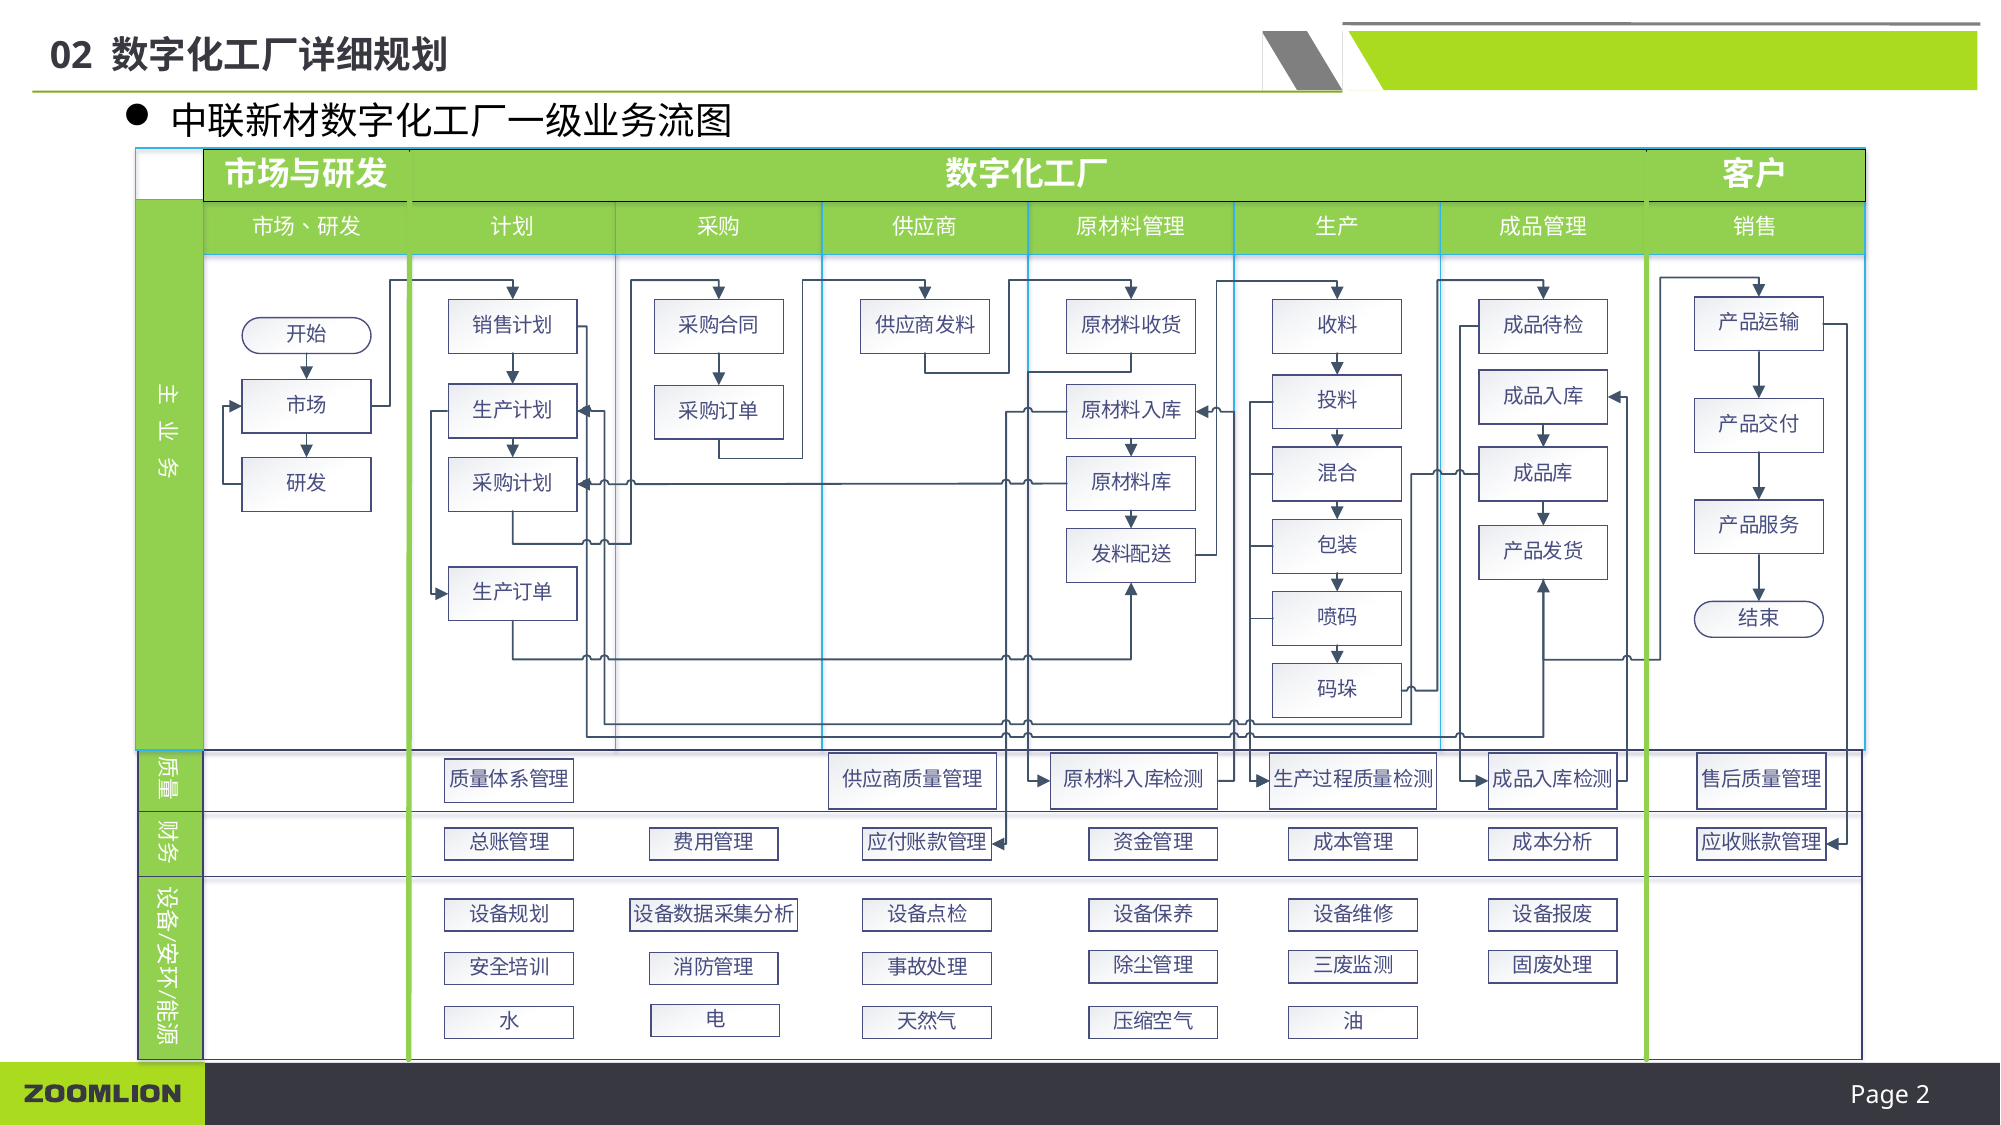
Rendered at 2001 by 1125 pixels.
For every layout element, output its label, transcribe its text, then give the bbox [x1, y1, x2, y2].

text_box 中联新材数字化工厂一级业务流图 [108, 89, 1520, 150]
text_box 02 数字化工厂详细规划 [34, 23, 859, 84]
slide_number Page 2 [1519, 1065, 1945, 1125]
picture [126, 142, 1873, 1071]
